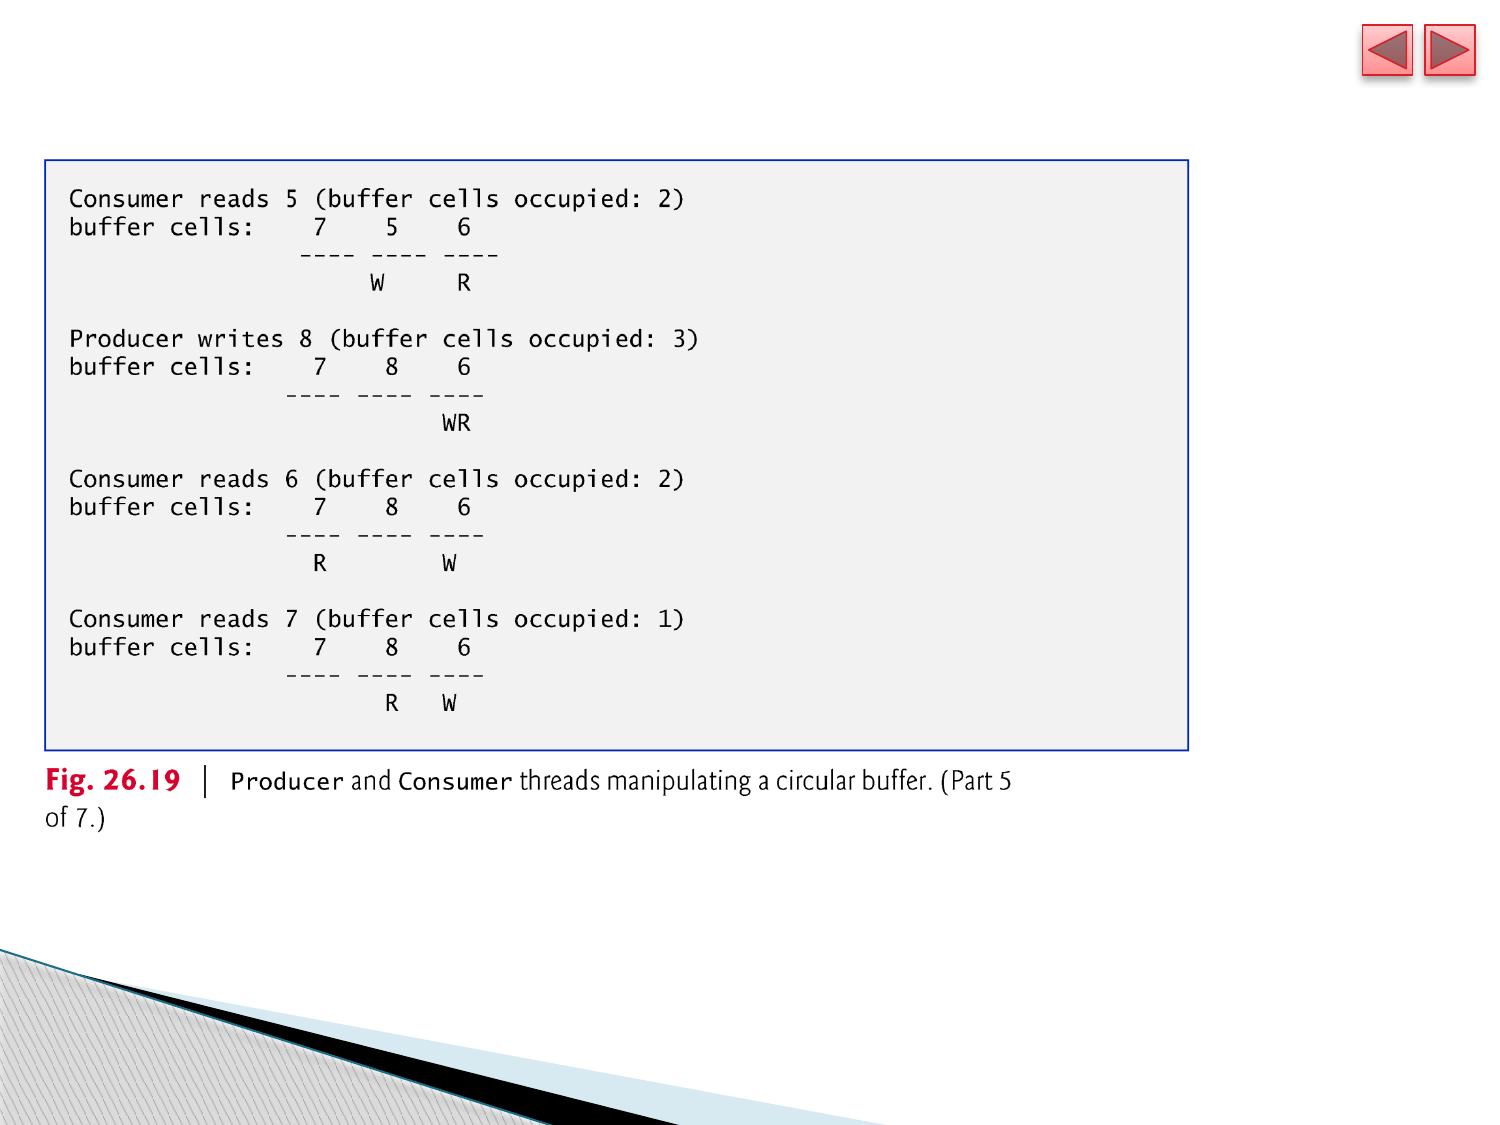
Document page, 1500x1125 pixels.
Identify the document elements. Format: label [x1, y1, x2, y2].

picture [0, 106, 1500, 1018]
